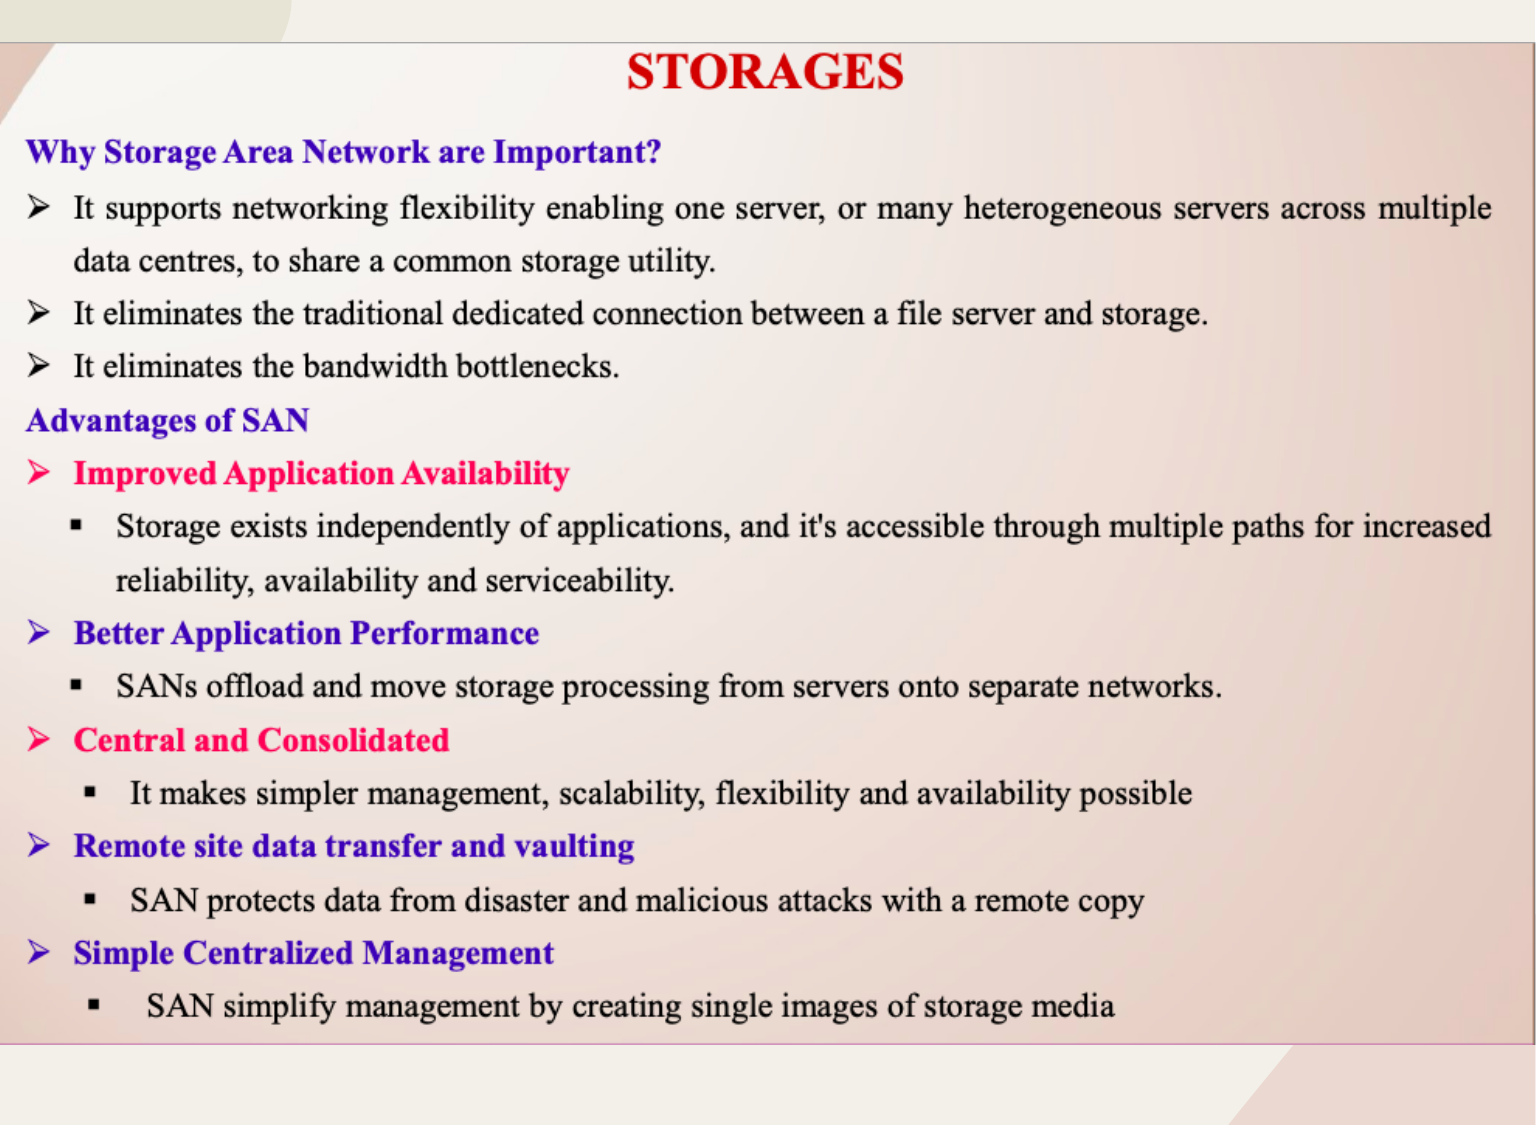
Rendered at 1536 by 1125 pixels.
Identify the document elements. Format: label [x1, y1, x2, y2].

picture [0, 42, 1536, 1046]
